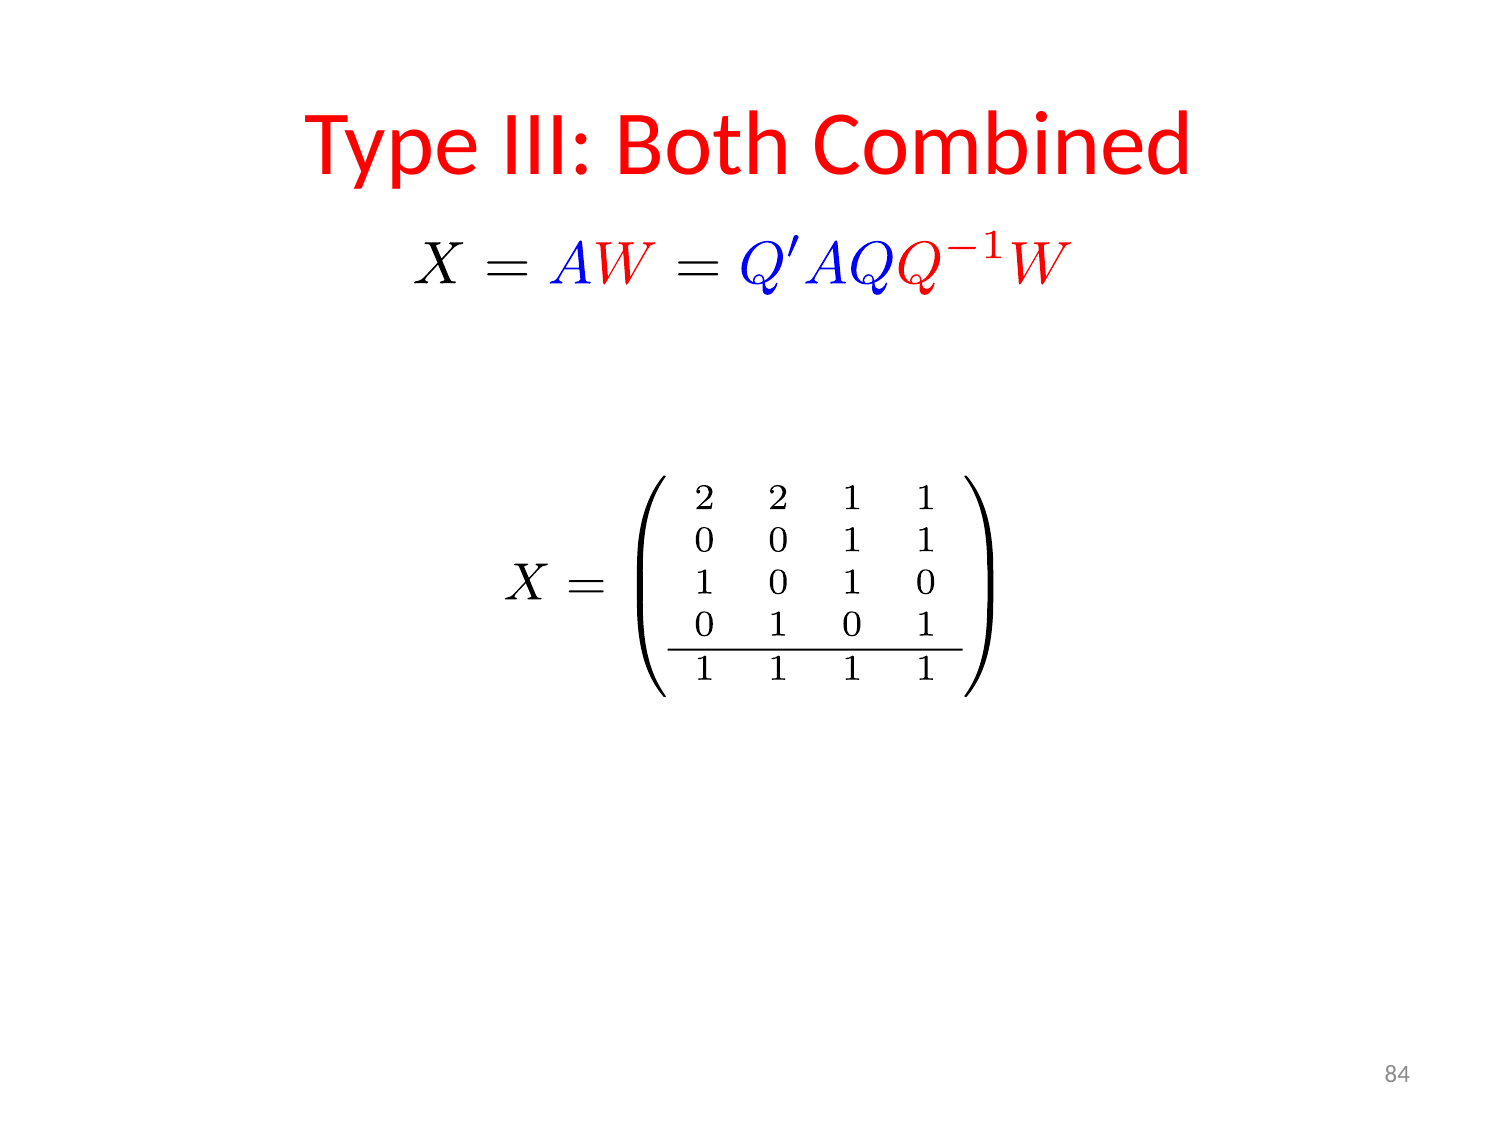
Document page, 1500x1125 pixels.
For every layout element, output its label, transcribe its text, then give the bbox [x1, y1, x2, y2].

title Type III: Both Combined [74, 44, 1425, 233]
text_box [412, 230, 1074, 296]
slide_number 84 [1074, 1042, 1425, 1103]
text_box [503, 475, 1010, 698]
